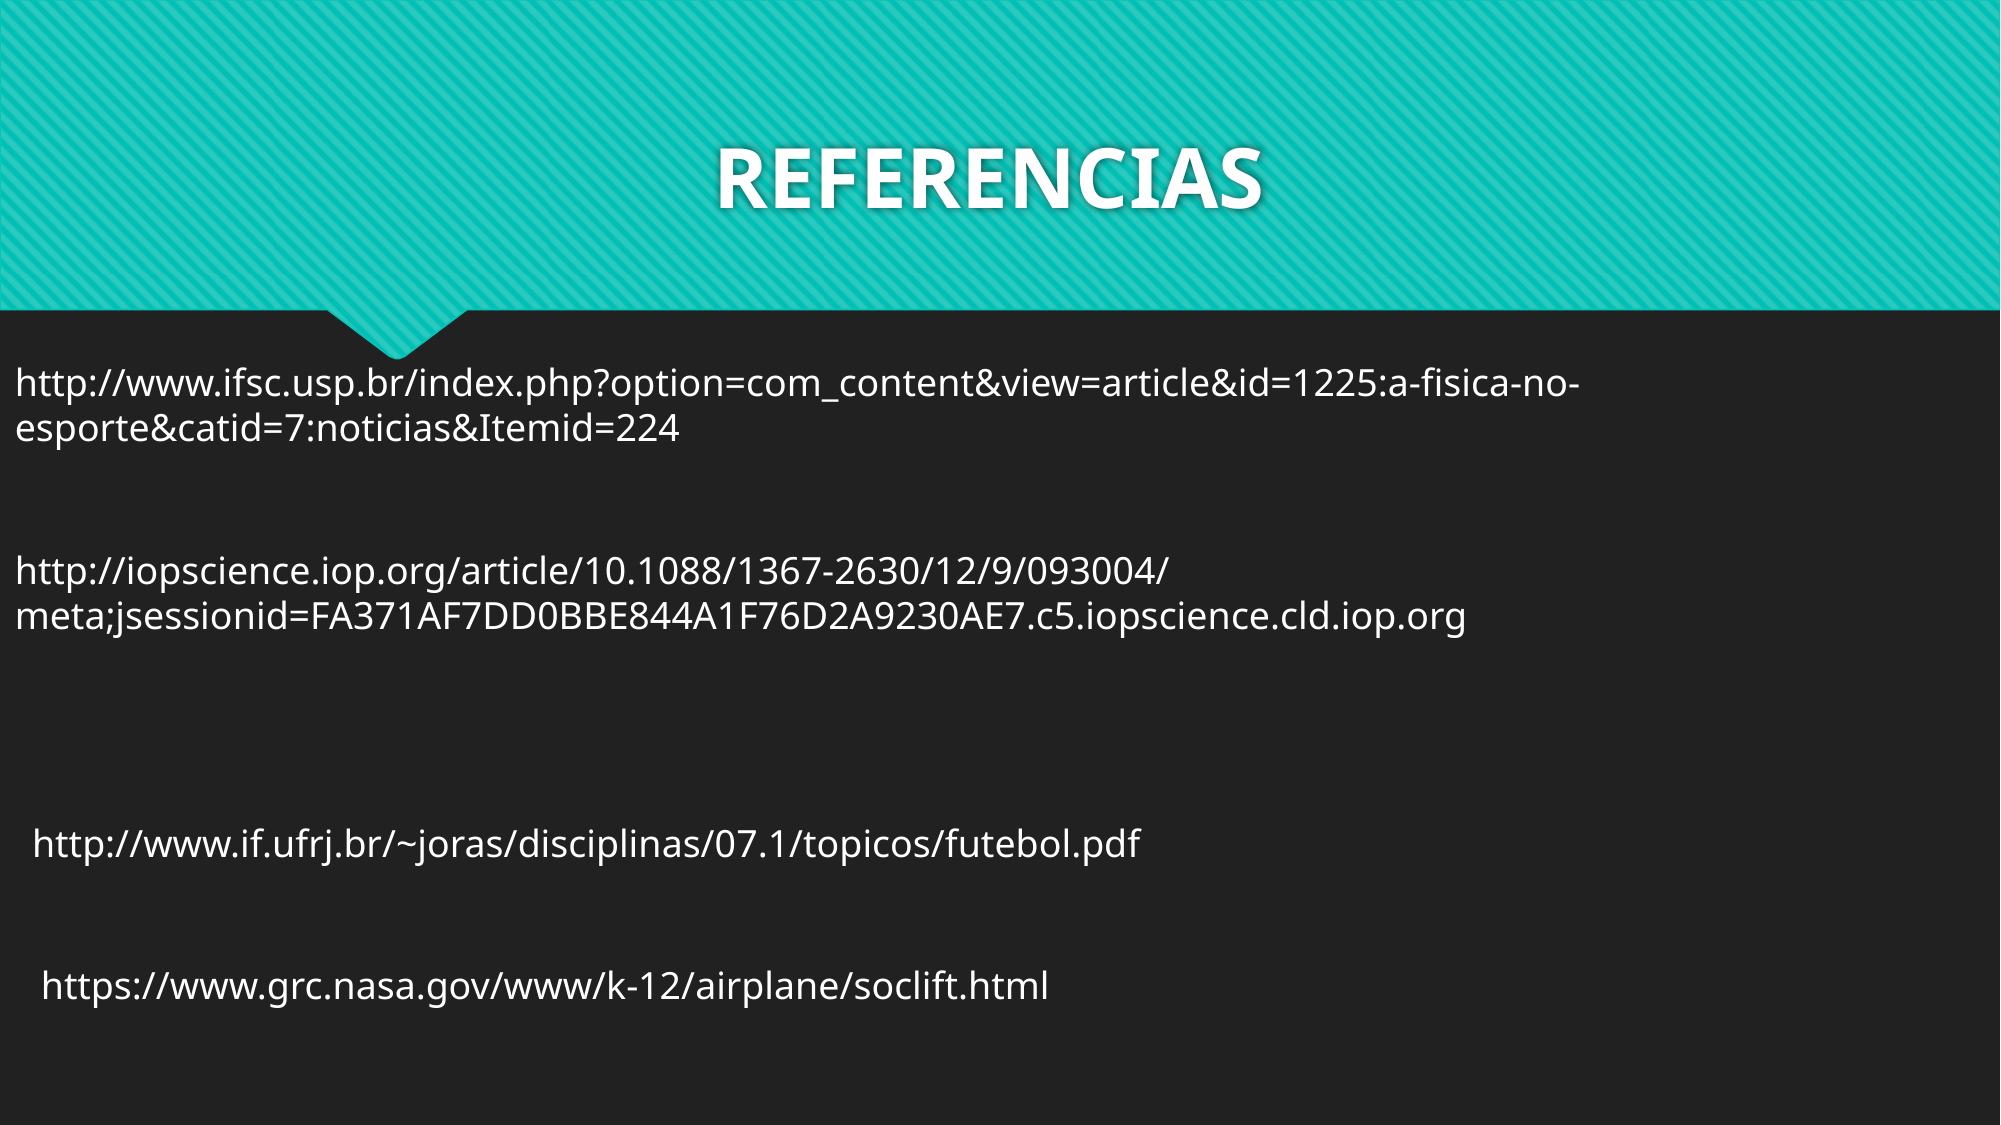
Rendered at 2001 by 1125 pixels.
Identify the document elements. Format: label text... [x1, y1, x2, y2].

text_box http://www.if.ufrj.br/~joras/disciplinas/07.1/topicos/futebol.pdf [17, 812, 1157, 873]
text_box http://iopscience.iop.org/article/10.1088/1367-2630/12/9/093004/meta;jsessionid=FA371AF7DD0BBE844A1F76D2A9230AE7.c5.iopscience.cld.iop.org [0, 539, 1774, 644]
text_box http://www.ifsc.usp.br/index.php?option=com_content&view=article&id=1225:a-fisica-no-esporte&catid=7:noticias&Itemid=224 [0, 352, 1983, 457]
title REFERENCIAS [132, 73, 1868, 233]
text_box https://www.grc.nasa.gov/www/k-12/airplane/soclift.html [25, 954, 1066, 1014]
